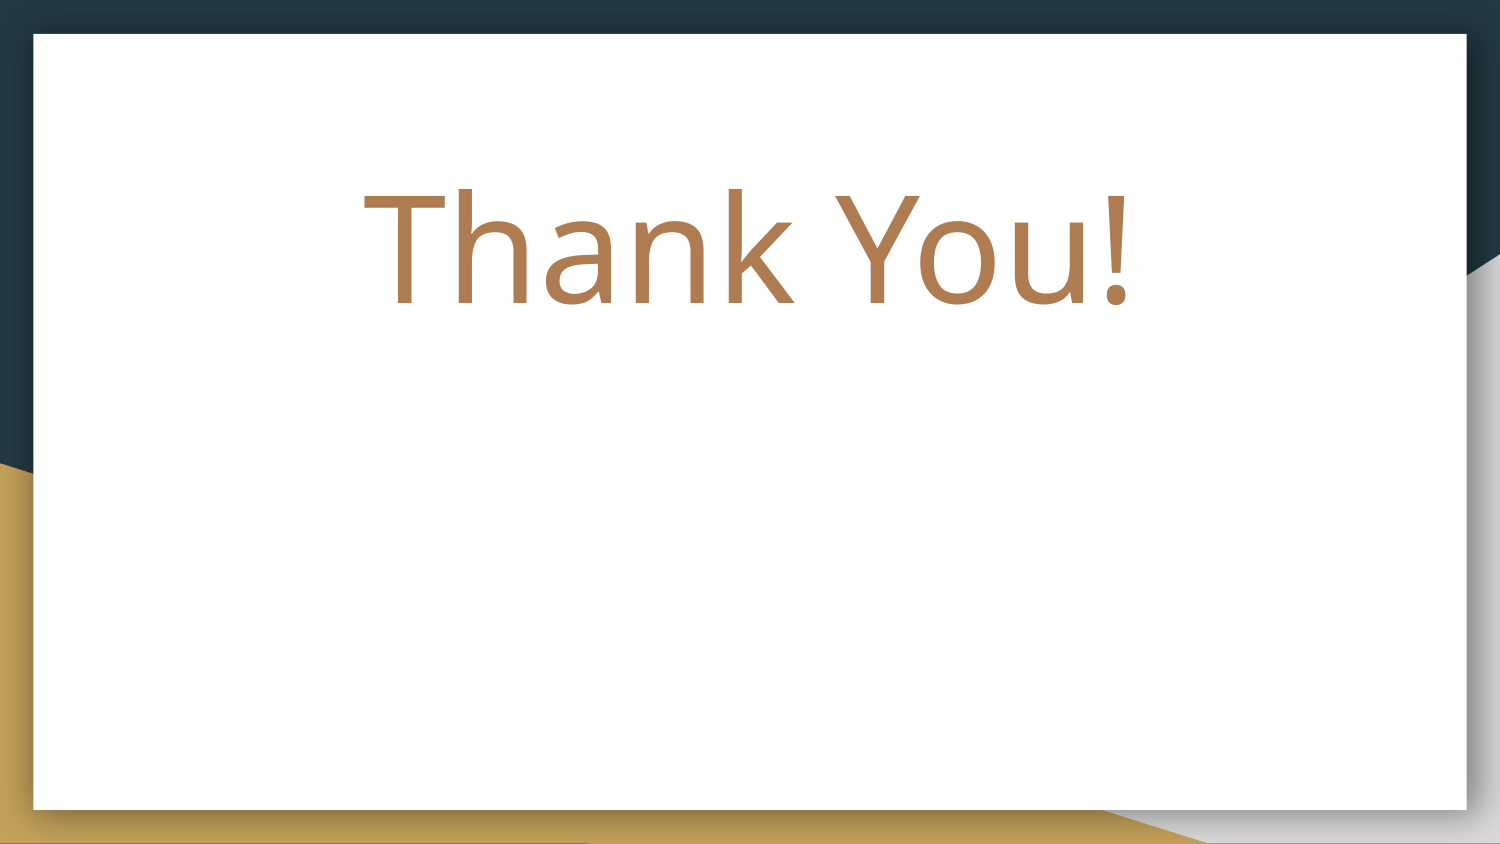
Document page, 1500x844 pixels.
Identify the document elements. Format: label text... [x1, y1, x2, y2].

title Thank You! [134, 138, 1366, 296]
